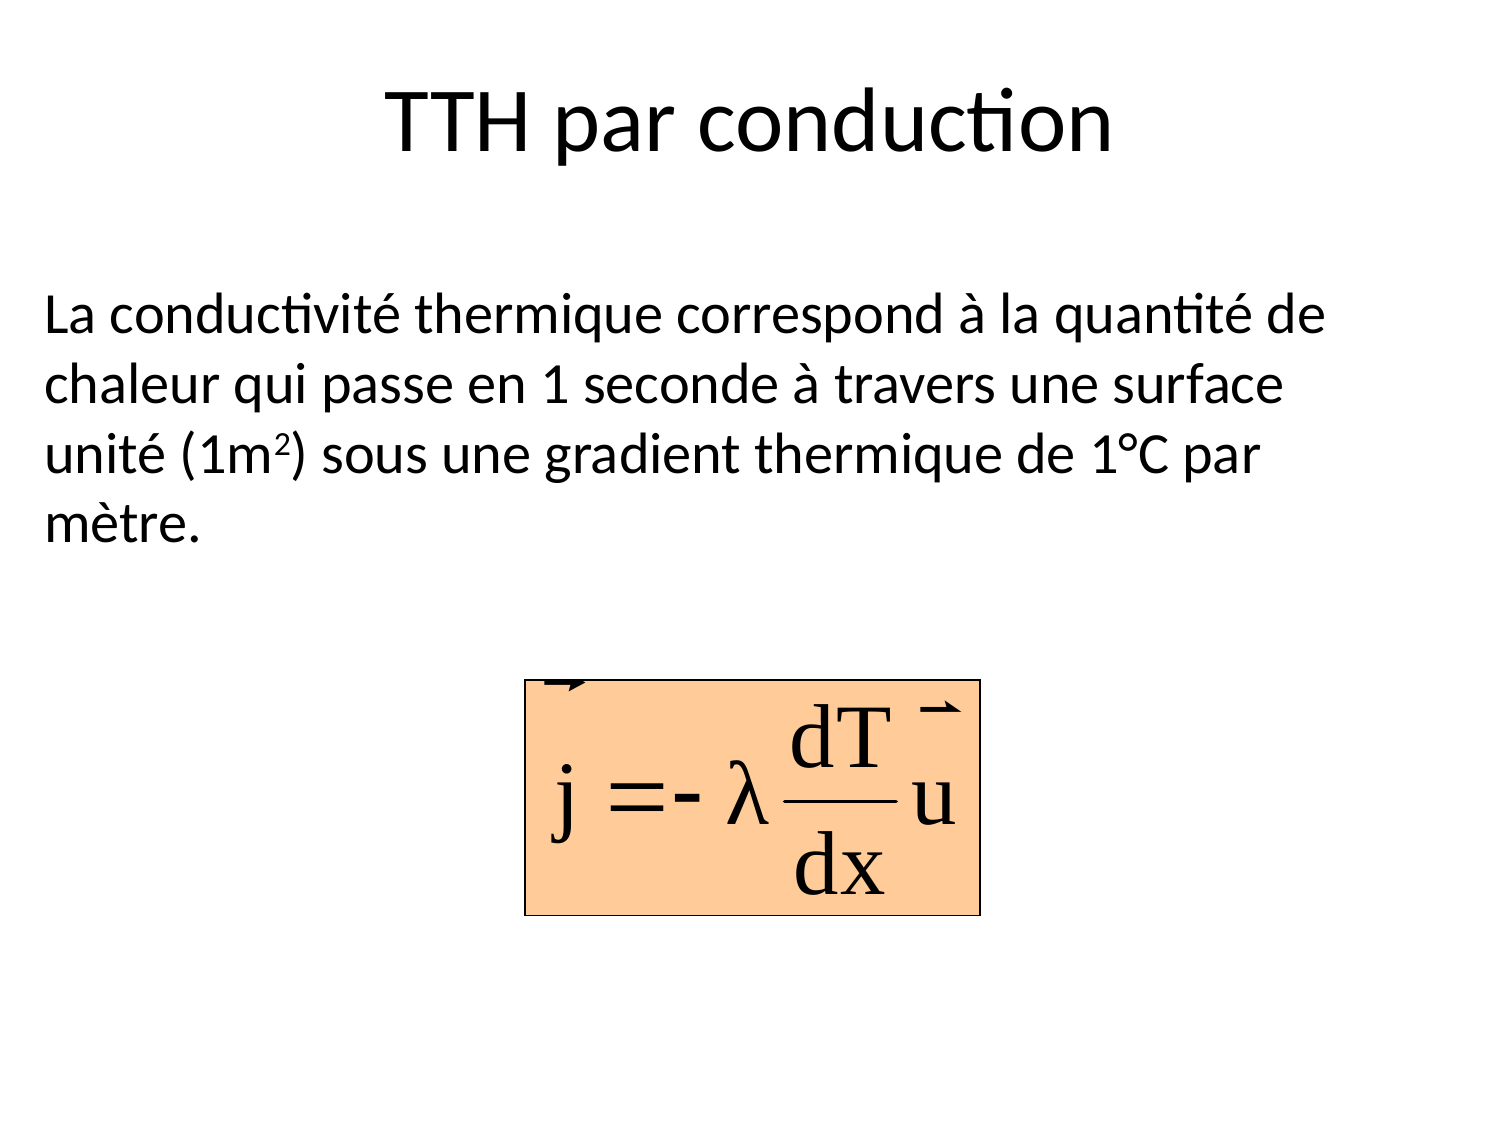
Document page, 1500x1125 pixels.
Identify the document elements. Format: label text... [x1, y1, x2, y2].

text_box TTH par conduction [74, 45, 1425, 185]
title La conductivité thermique correspond à la quantité de chaleur qui passe en 1 seconde à travers une surface unité (1m2) sous une gradient thermique de 1°C par mètre. [29, 184, 1380, 646]
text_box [525, 680, 980, 915]
